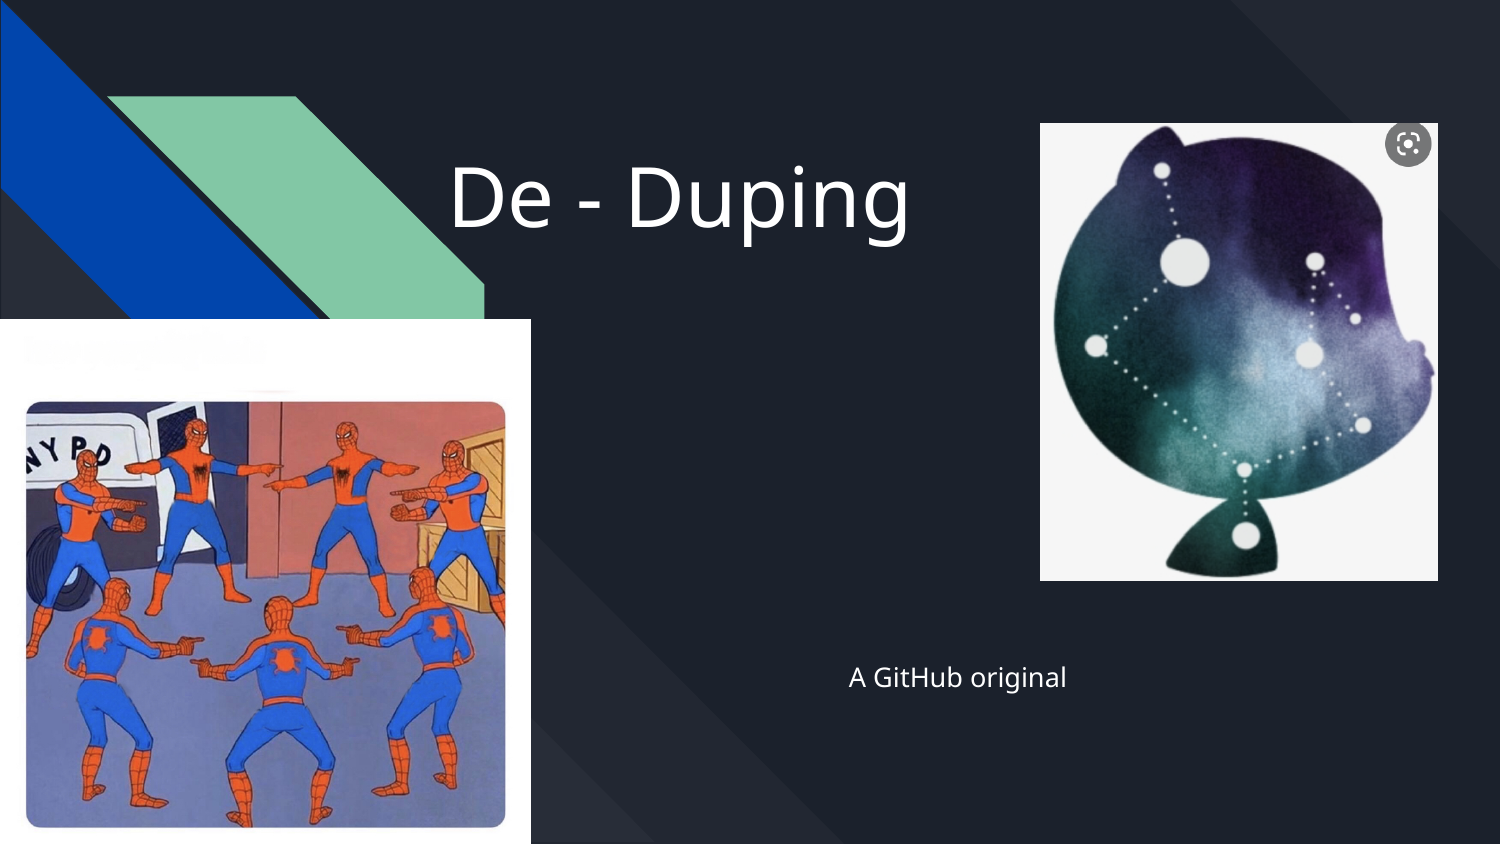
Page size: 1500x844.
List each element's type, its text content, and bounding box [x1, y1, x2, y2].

subtitle A GitHub original [833, 643, 1404, 727]
picture [0, 319, 531, 844]
title De - Duping [431, 123, 1039, 383]
picture [1040, 123, 1438, 581]
